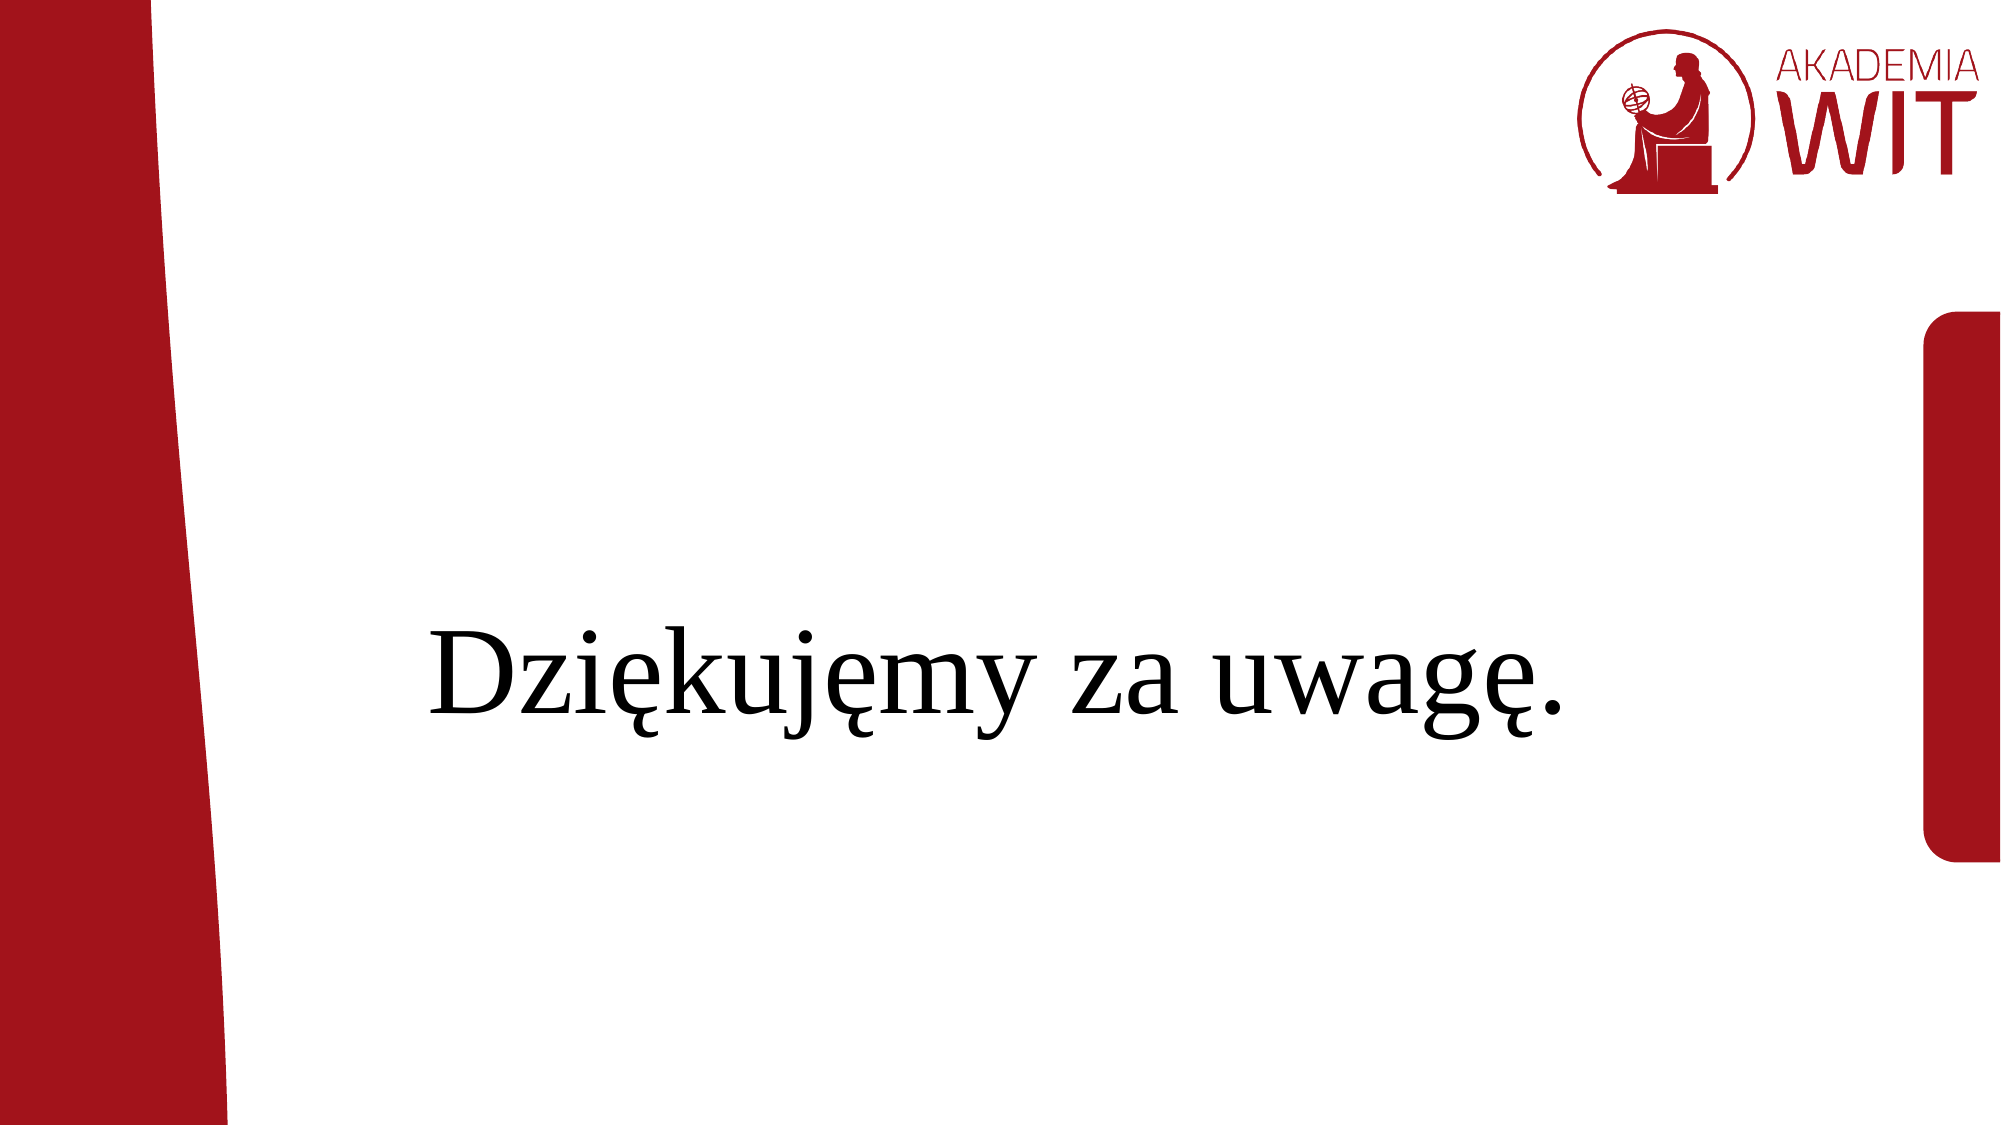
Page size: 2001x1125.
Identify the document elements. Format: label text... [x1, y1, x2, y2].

picture [1577, 29, 1979, 194]
title Dziękujęmy za uwagę. [136, 280, 1862, 749]
text_box [0, 0, 228, 1125]
